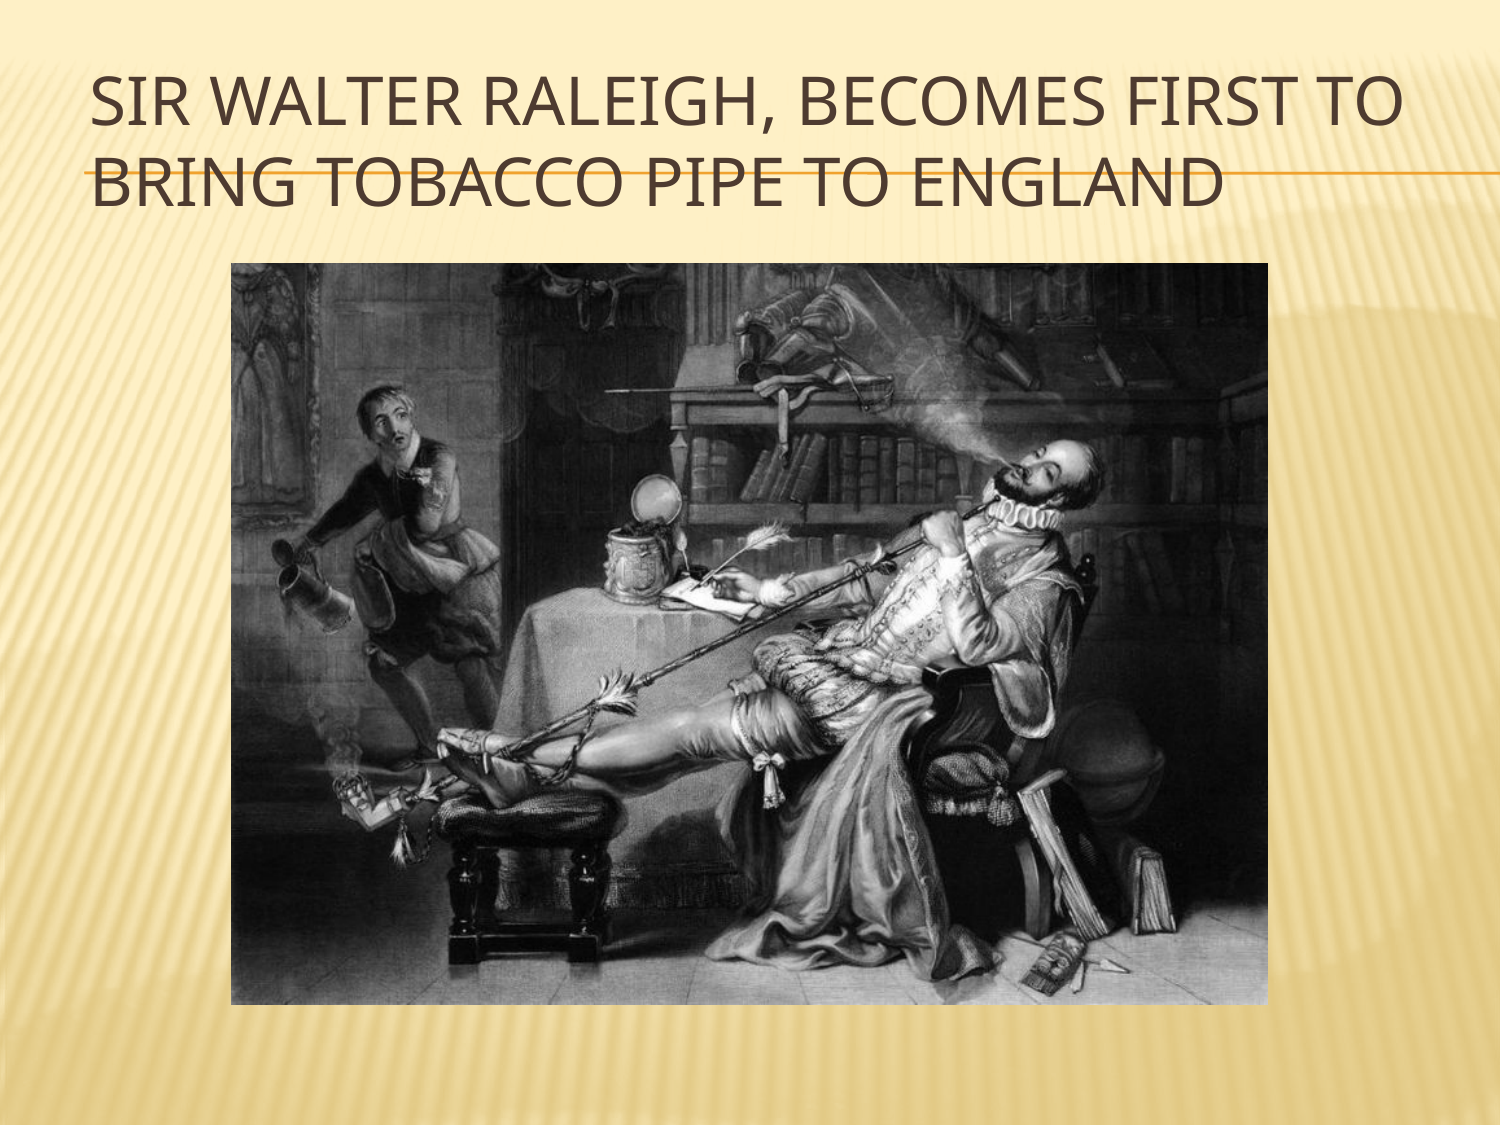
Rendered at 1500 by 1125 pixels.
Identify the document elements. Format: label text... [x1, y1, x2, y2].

title SIR WALTER RALEIGH, BECOMES FIRST TO BRING TOBACCO PIPE TO ENGLAND [74, 44, 1424, 232]
picture [0, 0, 1500, 1125]
